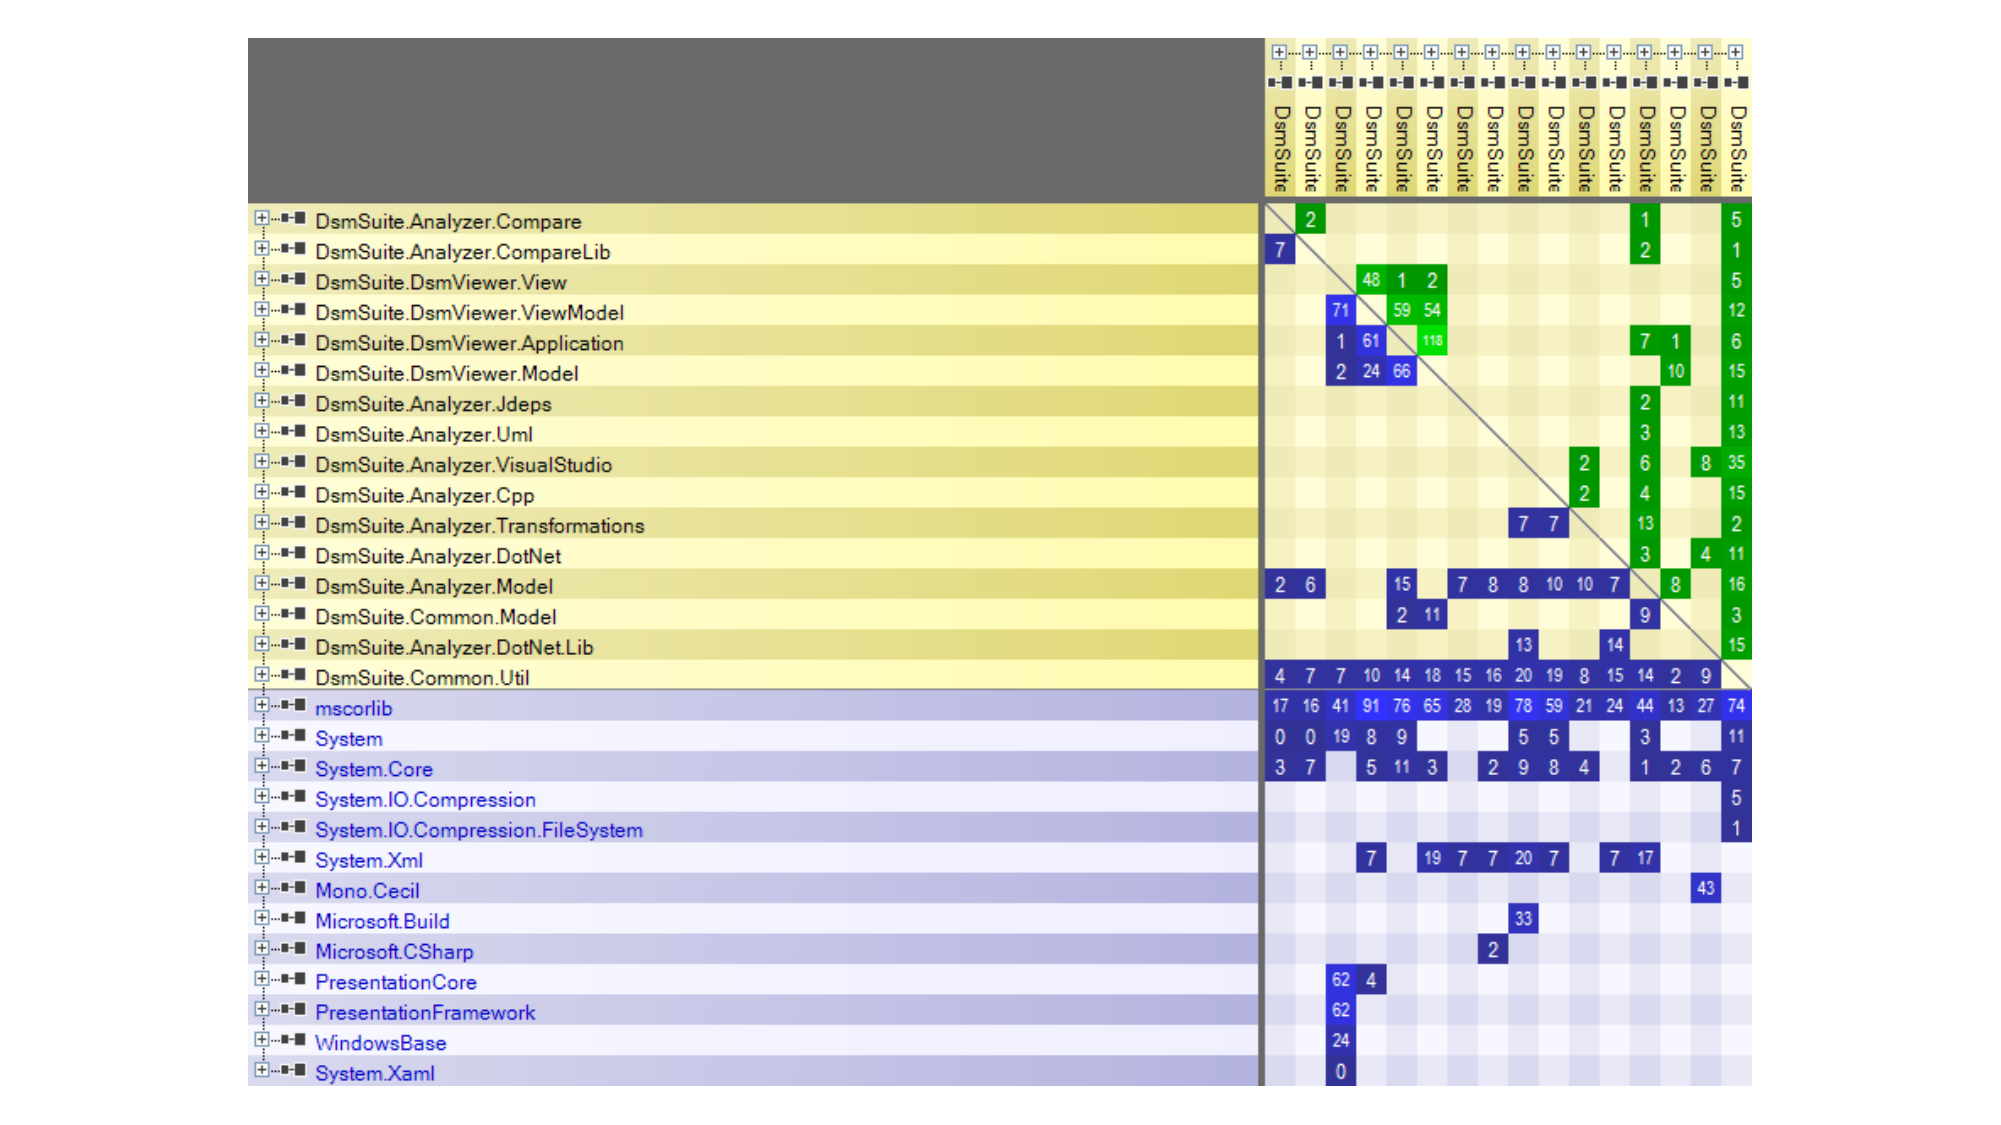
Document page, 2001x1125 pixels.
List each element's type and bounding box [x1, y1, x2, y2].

picture [248, 38, 1752, 1086]
